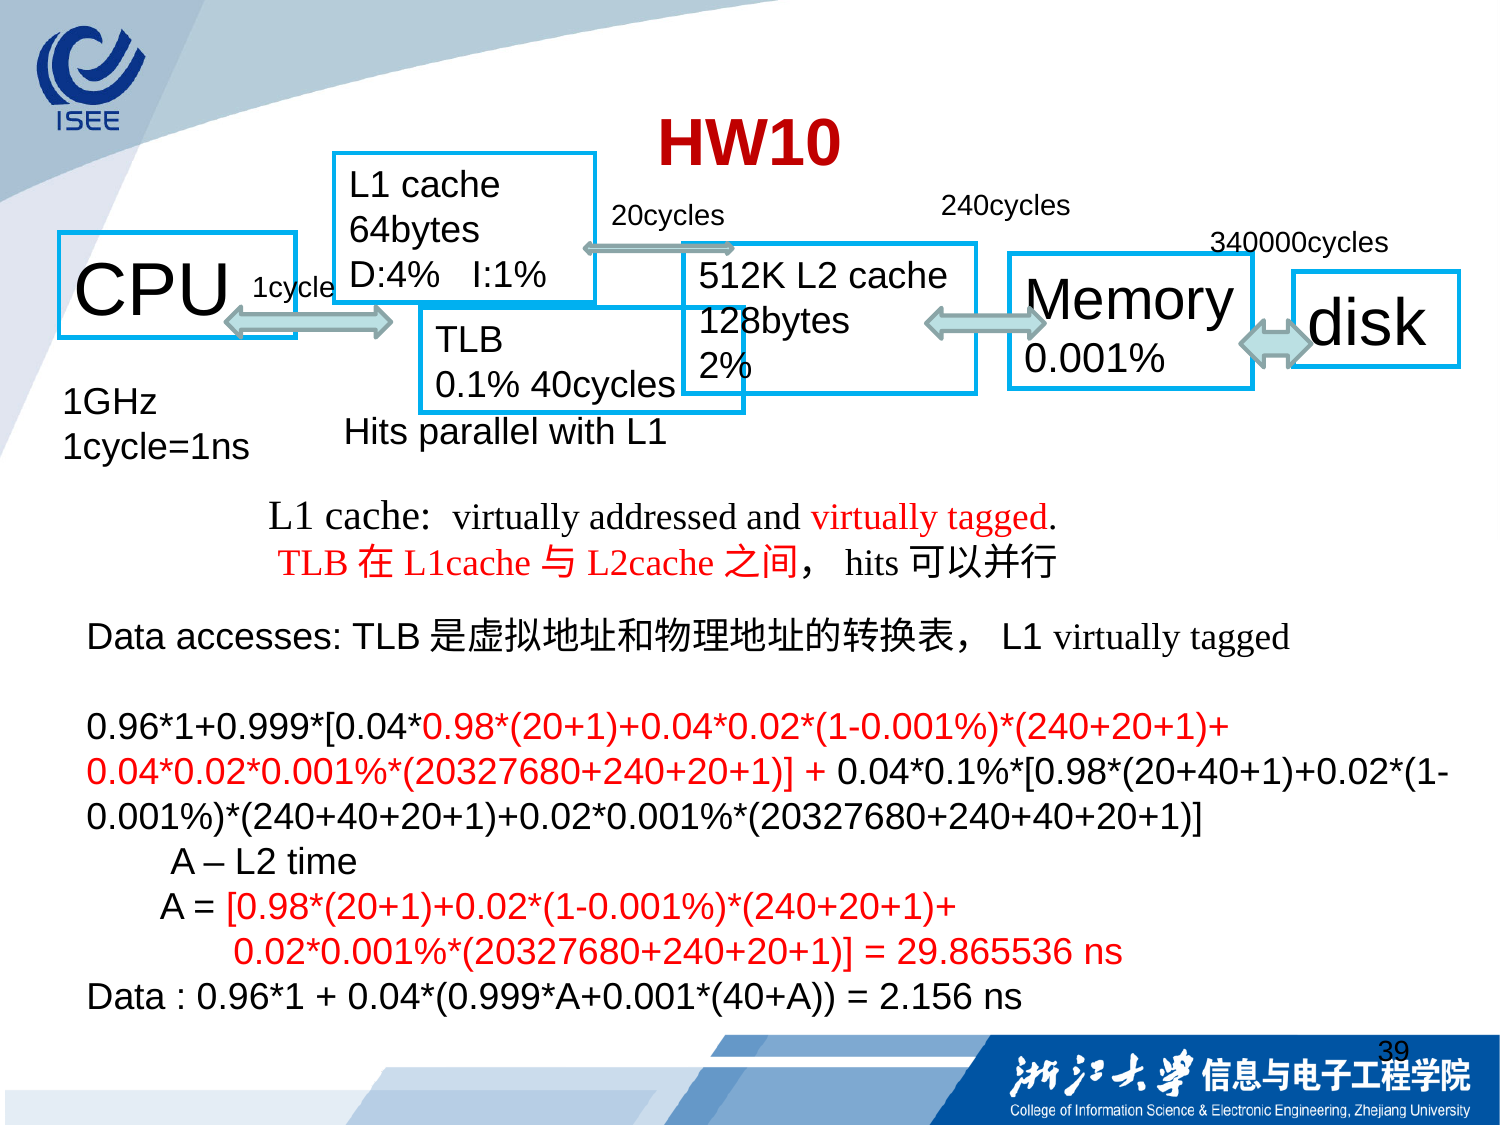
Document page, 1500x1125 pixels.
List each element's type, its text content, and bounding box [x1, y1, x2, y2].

picture [0, 1, 1500, 540]
text_box [582, 241, 735, 256]
text_box 20cycles [596, 188, 750, 239]
text_box Hits parallel with L1 [328, 400, 688, 460]
text_box [923, 305, 1047, 341]
text_box Data accesses: TLB是虚拟地址和物理地址的转换表，L1 virtually tagged 0.96*1+0.999*[0.04*0.98*(20+1)+0.04*0.02*(1-0.001%)*(240+20+1)+ 0.04*0.02*0.001%*(20327680+240+20+1)] + 0.04*0.1%*[0.98*(20+40+1)+0.02*(1-0.001%)*(240+40+20+1)+0.02*0.001%*(20327680+240+40+20+1)] A – L2 time A = [0.98*(20+1)+0.02*(1-0.001%)*(240+20+1)+ 0.02*0.001%*(20327680+240+20+1)] = 29.865536 ns Data : 0.96*1 + 0.04*(0.999*A+0.001*(40+A)) = 2.156 ns [71, 604, 1483, 1070]
text_box 240cycles [925, 178, 1088, 229]
title HW10 [75, 45, 1425, 233]
text_box disk [1293, 271, 1459, 367]
text_box [223, 304, 394, 340]
text_box L1 cache: virtually addressed and virtually tagged. TLB在L1cache与L2cache之间，hits可以并行 [253, 480, 1149, 590]
text_box L1 cache 64bytes D:4% I:1% [334, 153, 596, 303]
text_box CPU [59, 232, 296, 338]
text_box 1GHz 1cycle=1ns [47, 369, 284, 475]
text_box 1cycle [237, 261, 372, 311]
text_box 340000cycles [1195, 216, 1418, 266]
picture [5, 1034, 1500, 1125]
slide_number 39 [1074, 1070, 1426, 1103]
text_box TLB 0.1% 40cycles [420, 307, 744, 413]
text_box Memory 0.001% [1009, 253, 1253, 389]
text_box [1238, 318, 1314, 370]
text_box 512K L2 cache 128bytes 2% [683, 243, 976, 394]
